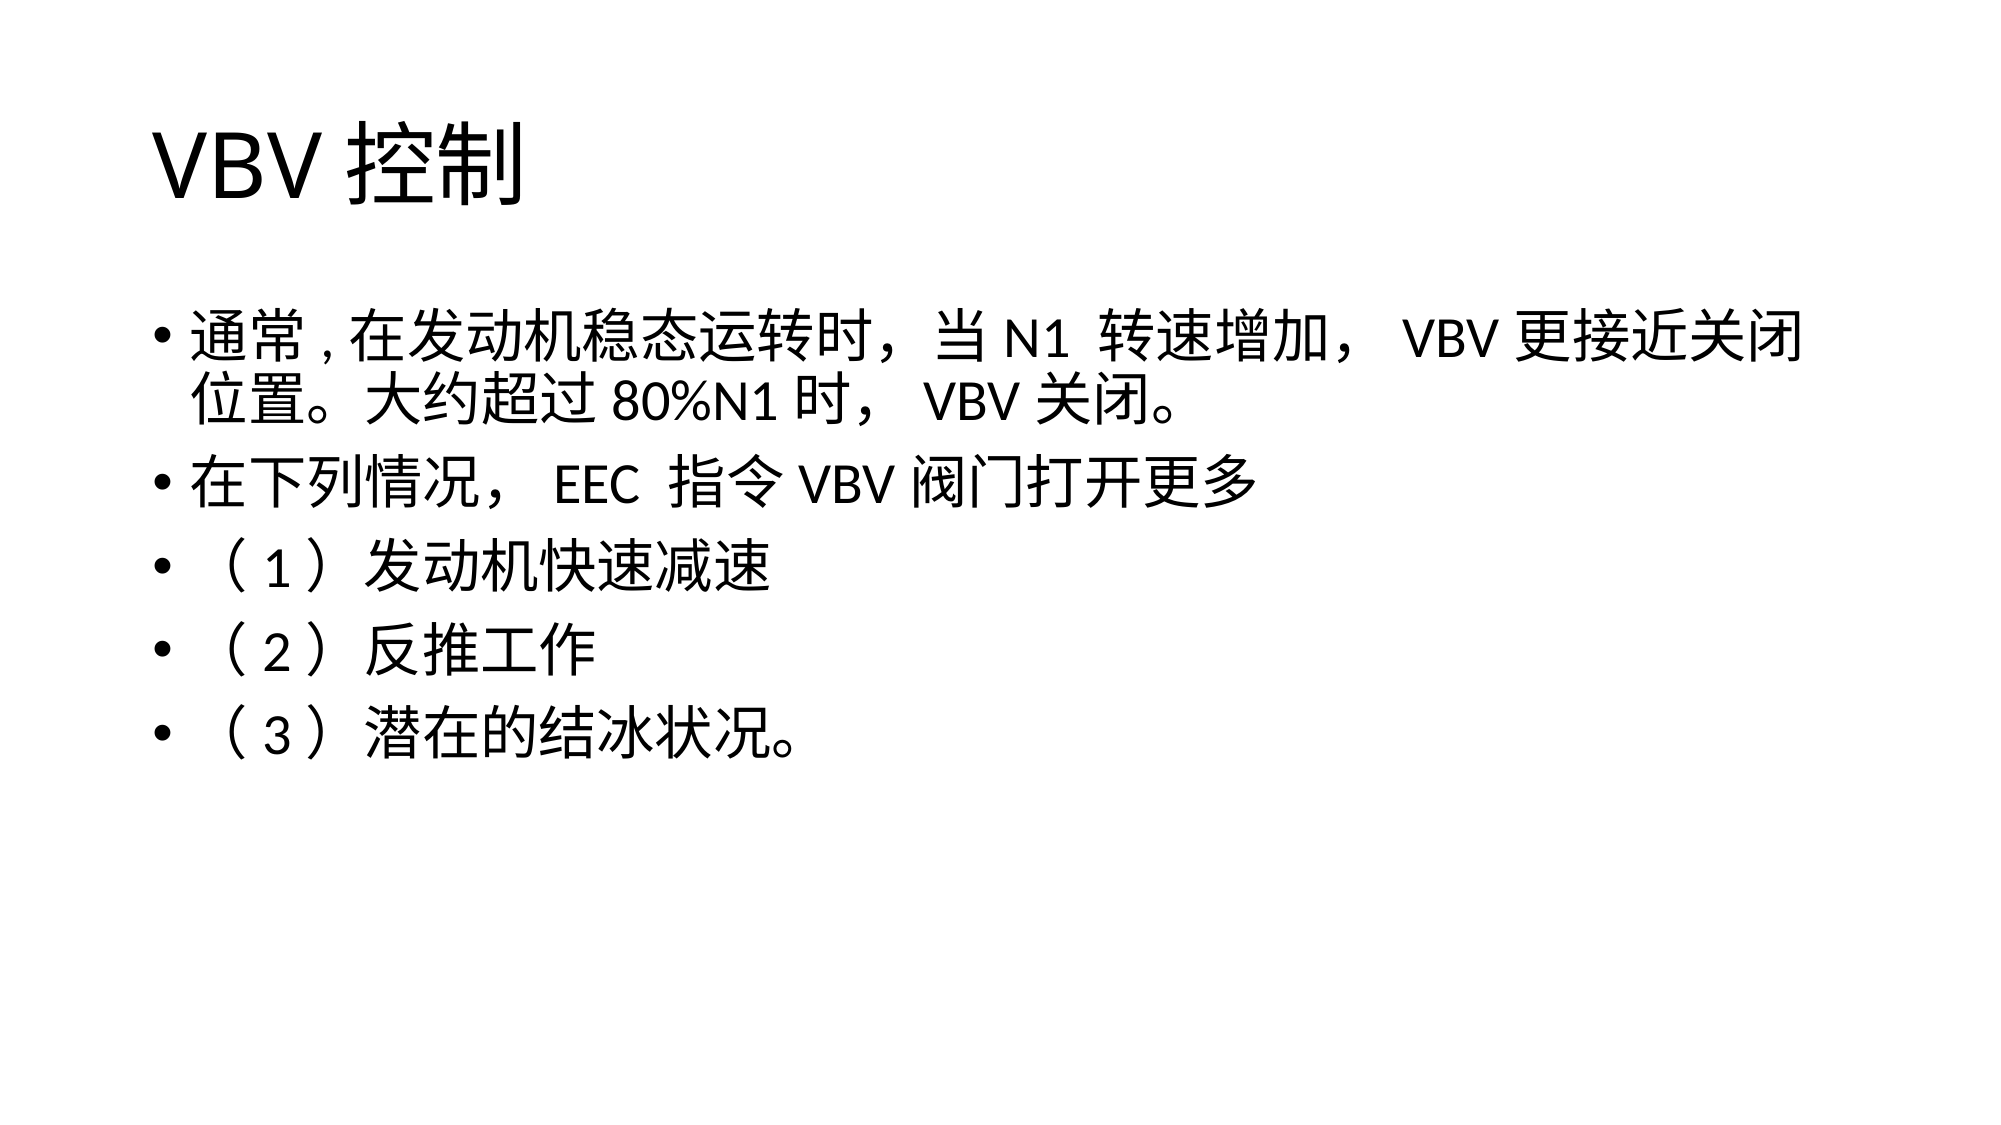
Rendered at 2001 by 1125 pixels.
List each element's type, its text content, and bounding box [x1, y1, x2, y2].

title VBV控制 [137, 59, 1863, 278]
list 通常,在发动机稳态运转时，当N1 转速增加，VBV更接近关闭位置。大约超过80%N1时，VBV关闭。 在下列情况，EEC 指令VBV阀门打开更多 （1）发动机快速减速 （2）反推工作 （3）潜在的结冰状况。 [137, 299, 1863, 1014]
